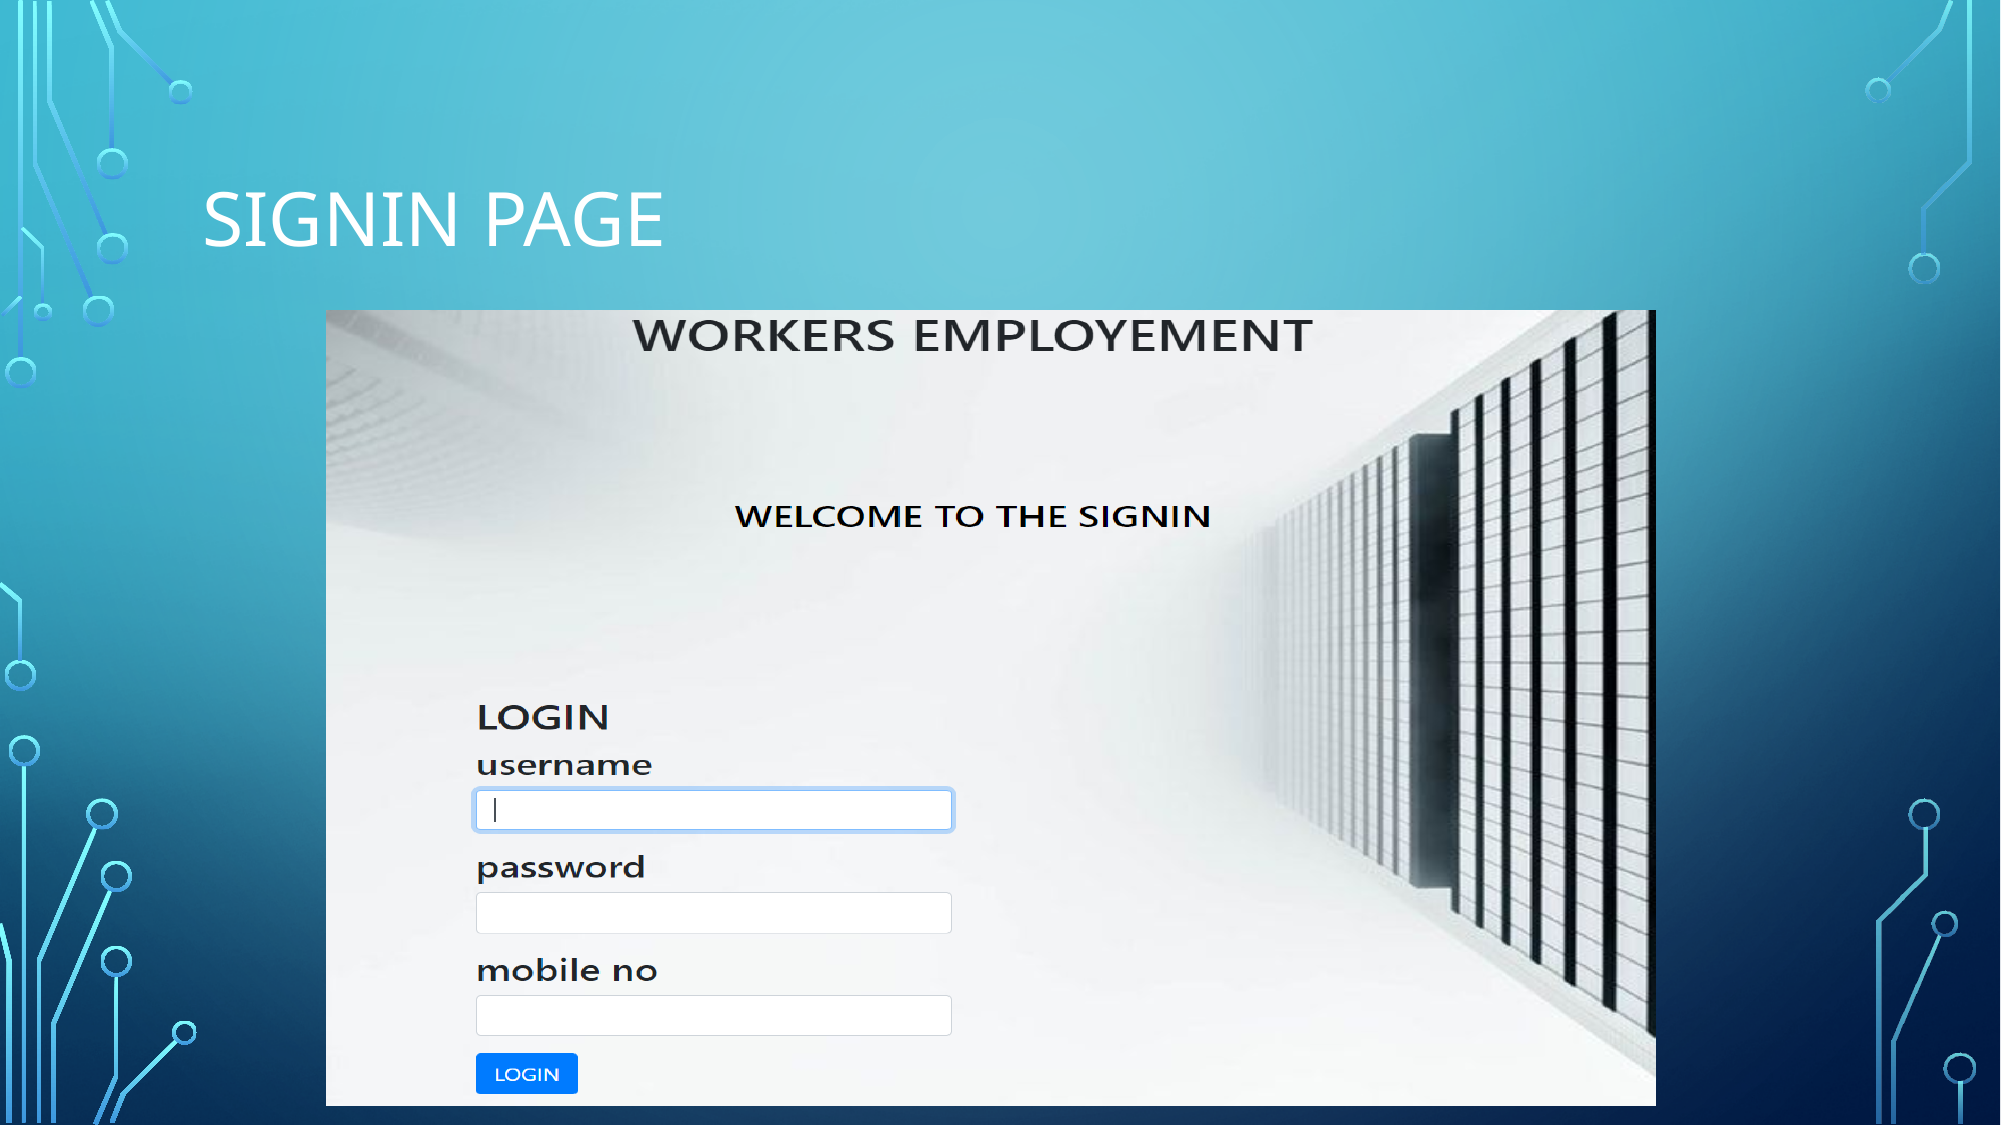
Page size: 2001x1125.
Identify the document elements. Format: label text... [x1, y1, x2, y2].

title Signin page [187, 101, 1813, 344]
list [325, 309, 1657, 1106]
